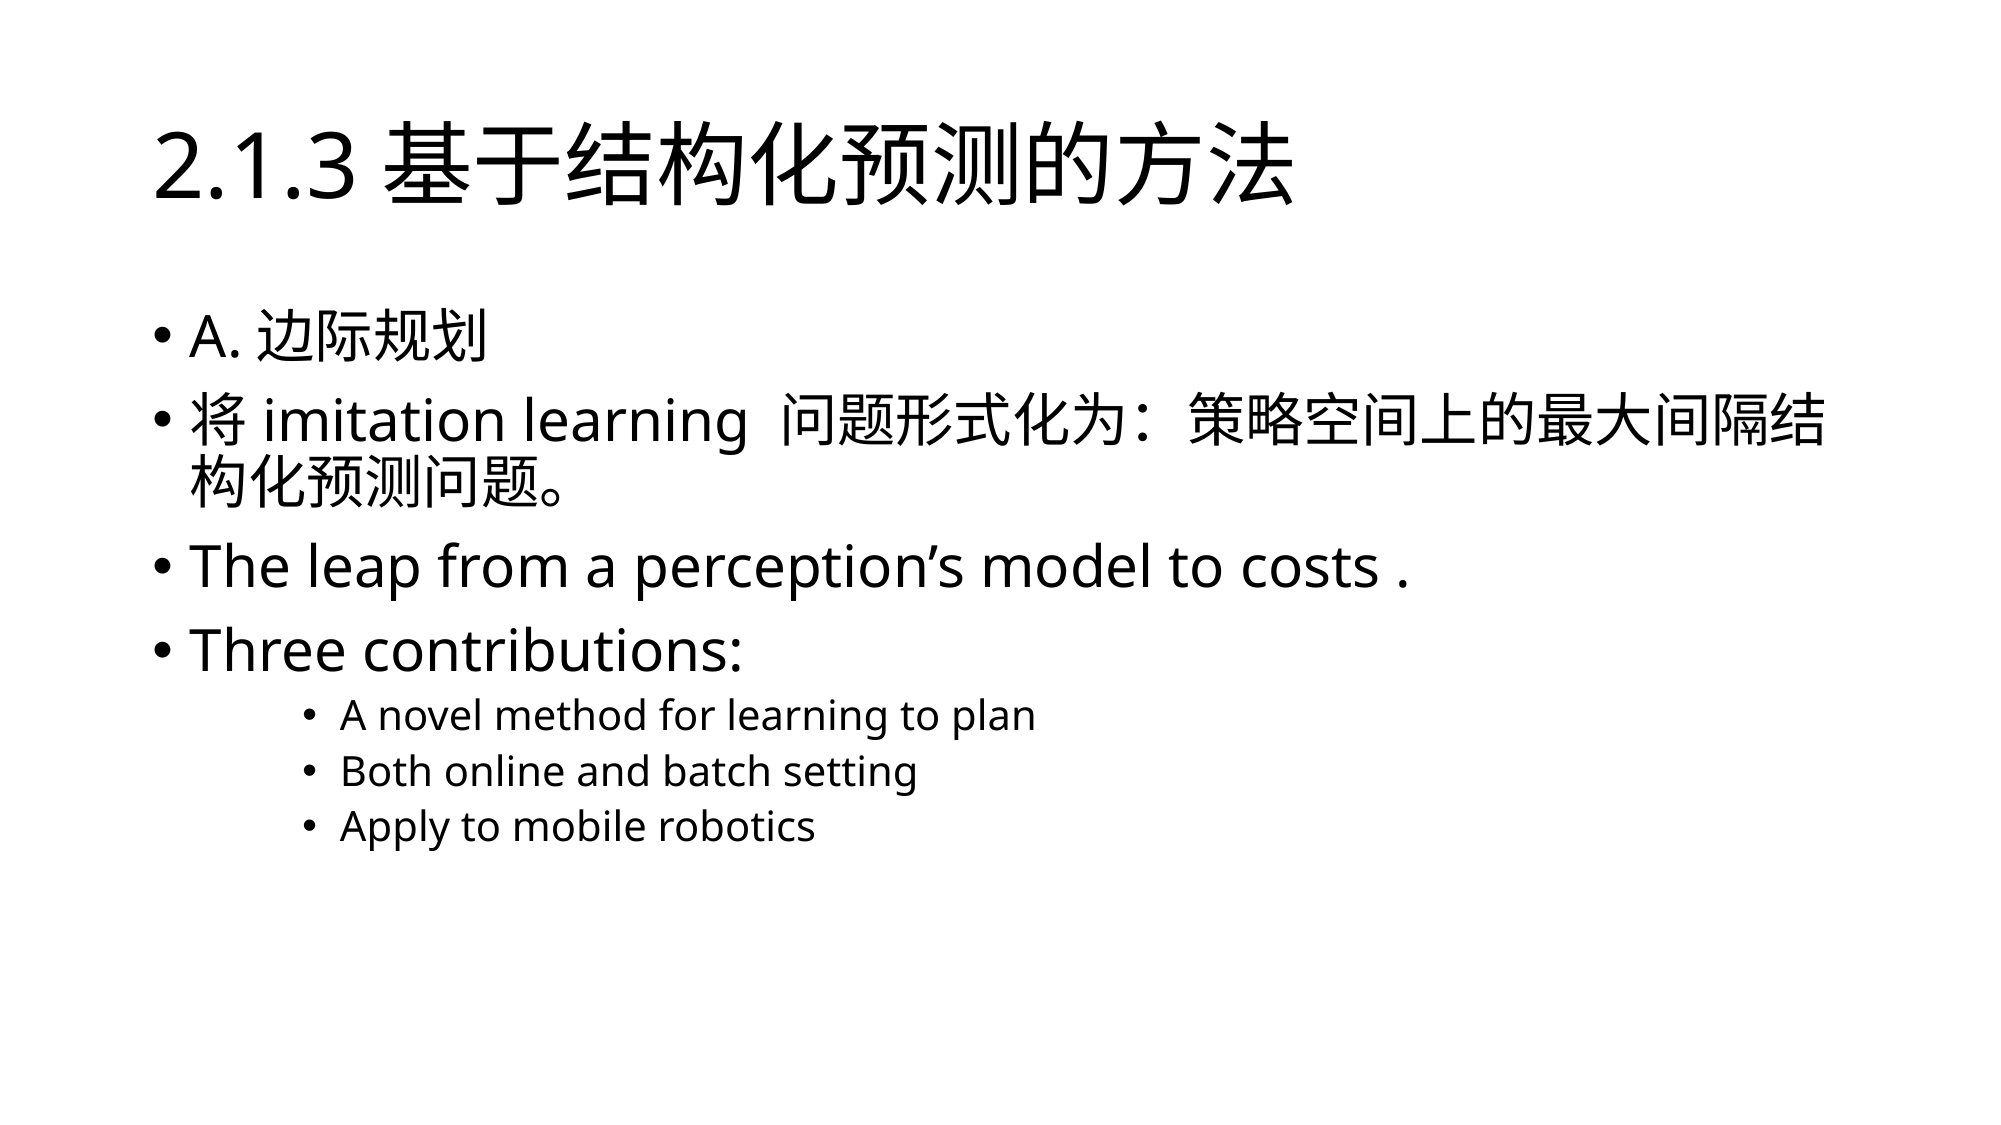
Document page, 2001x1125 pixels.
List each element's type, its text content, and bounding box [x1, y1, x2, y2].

title 2.1.3基于结构化预测的方法 [137, 59, 1863, 278]
list A.边际规划 将imitation learning 问题形式化为：策略空间上的最大间隔结构化预测问题。 The leap from a perception’s model to costs . Three contributions: A novel method for learning to plan Both online and batch setting Apply to mobile robotics [137, 299, 1863, 1014]
